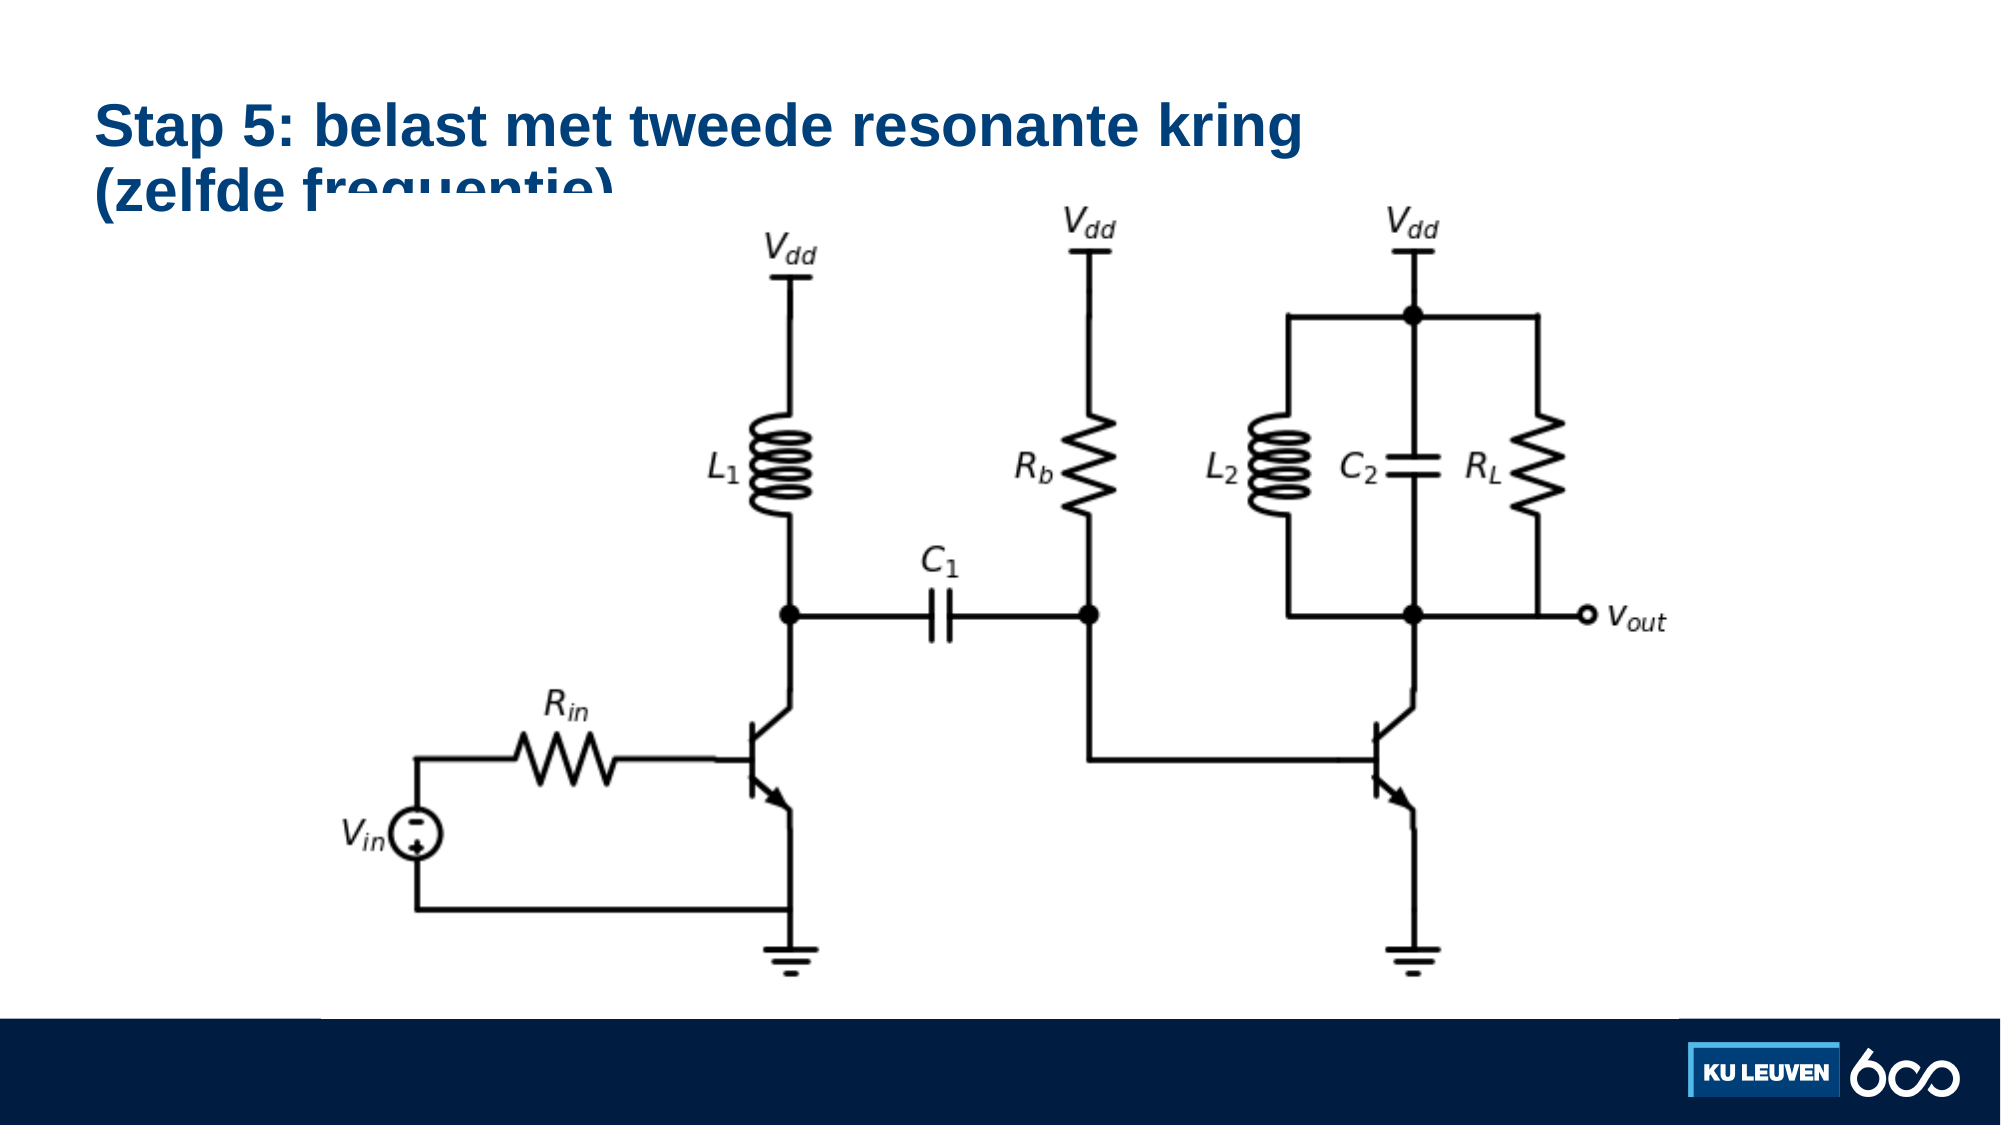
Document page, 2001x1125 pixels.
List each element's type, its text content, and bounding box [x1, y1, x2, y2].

picture [1688, 1042, 1960, 1097]
picture [321, 193, 1679, 1019]
title Stap 5: belast met tweede resonante kring (zelfde frequentie) [94, 94, 1900, 186]
